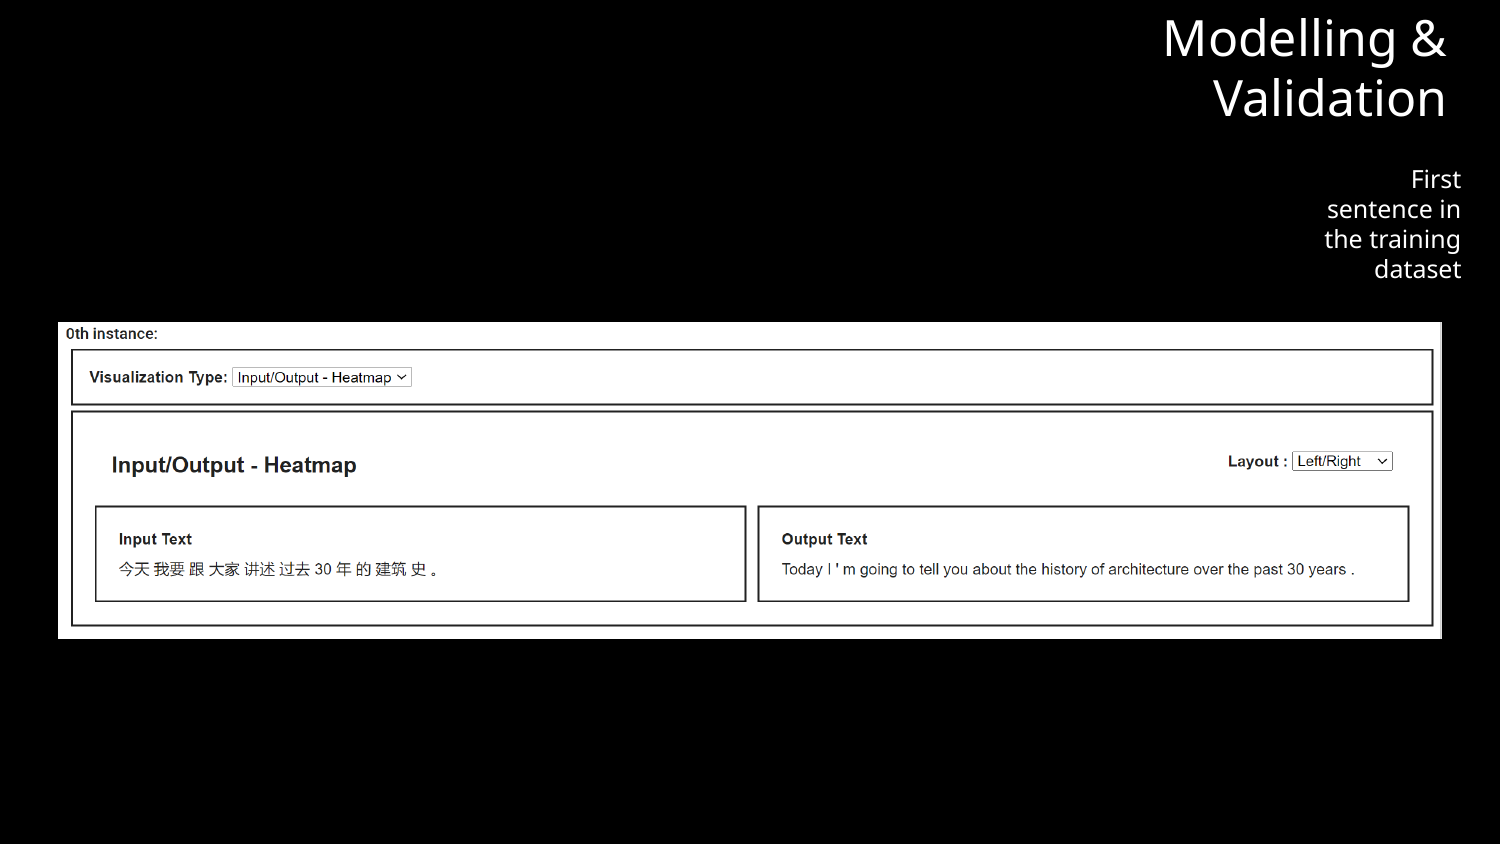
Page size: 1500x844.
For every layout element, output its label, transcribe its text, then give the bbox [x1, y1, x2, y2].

title Modelling & Validation [984, 20, 1463, 142]
picture [57, 322, 1443, 640]
text_box First sentence in the training dataset [1291, 156, 1477, 292]
